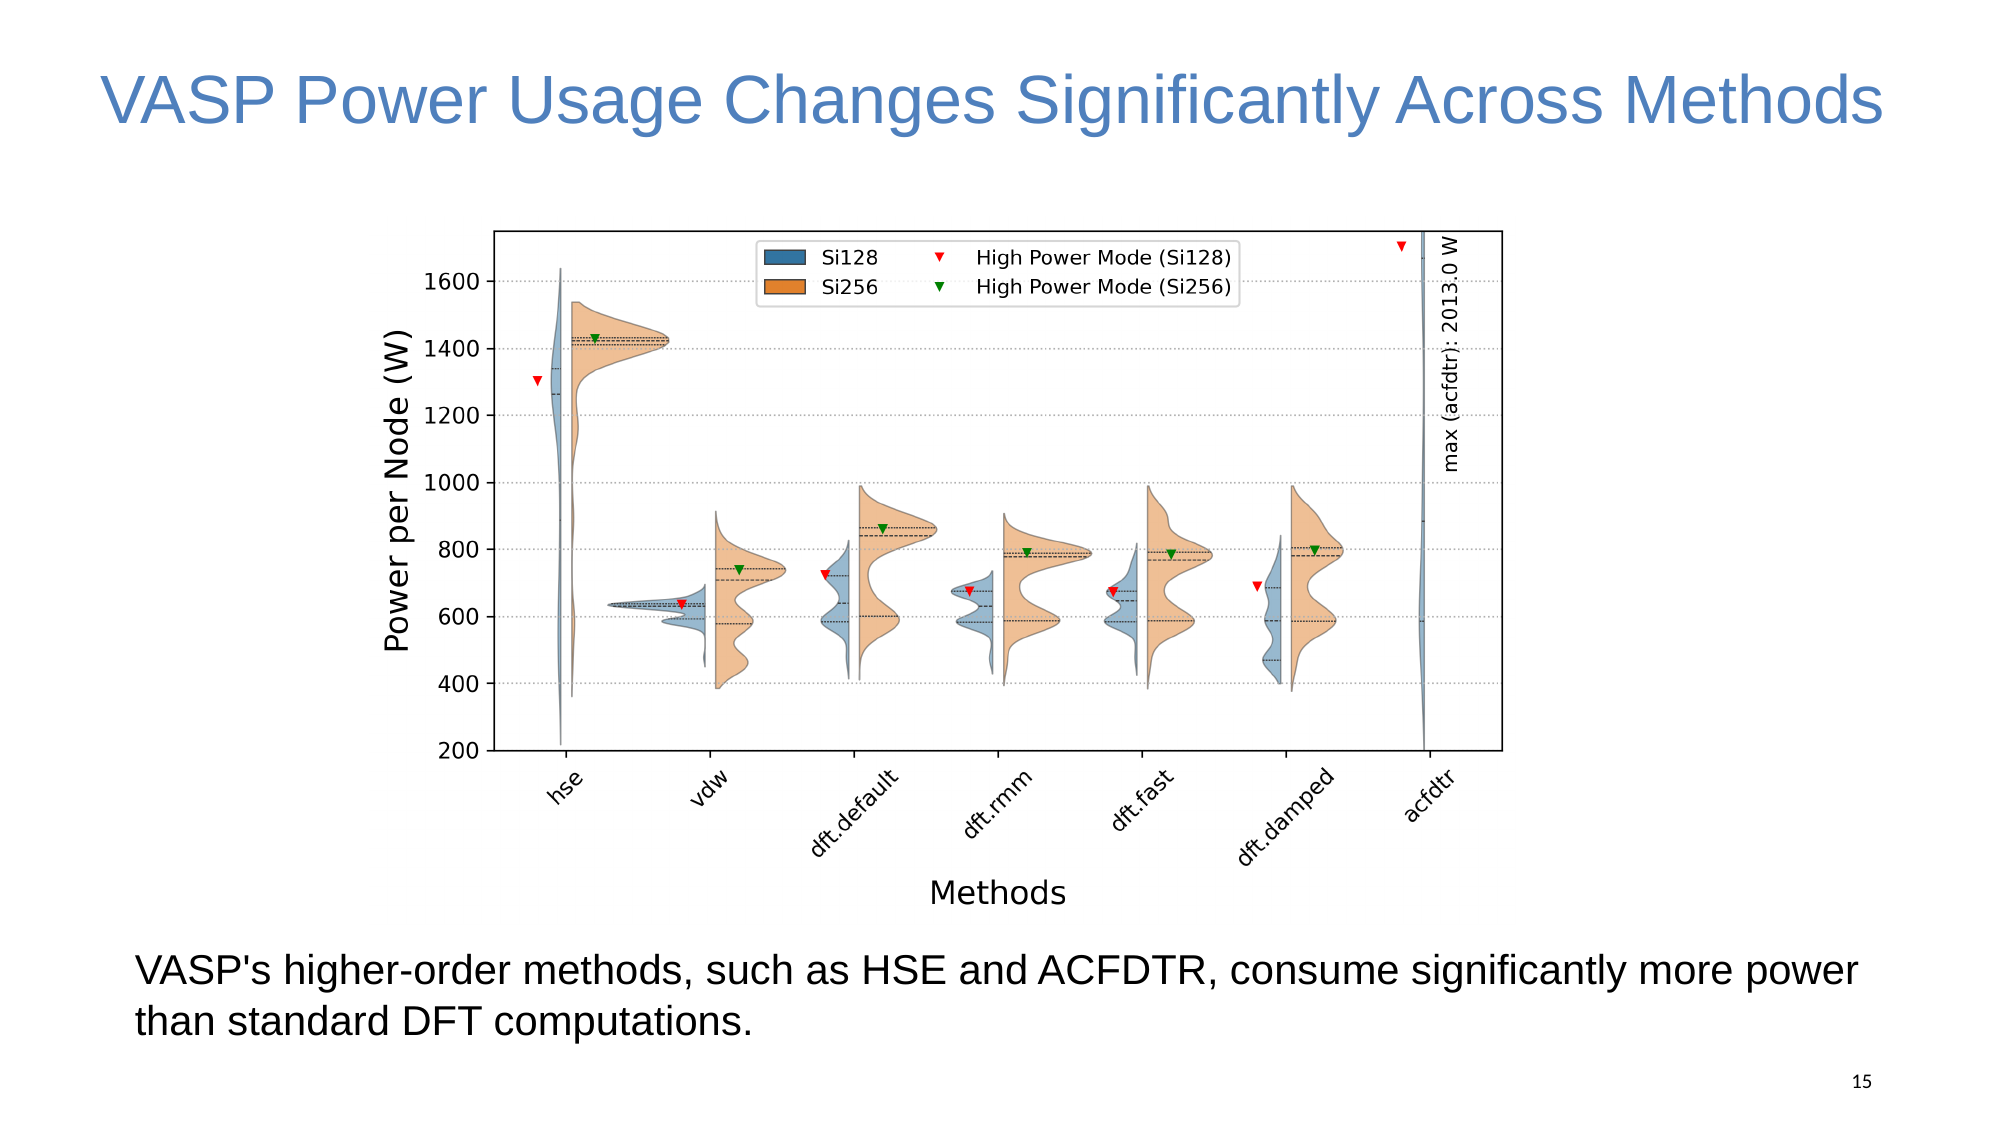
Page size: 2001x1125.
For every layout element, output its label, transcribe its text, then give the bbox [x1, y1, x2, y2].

slide_number ‹#› [1797, 1055, 1888, 1108]
title VASP Power Usage Changes Significantly Across Methods [85, 14, 1960, 179]
list VASP's higher-order methods, such as HSE and ACFDTR, consume significantly more power than standard DFT computations. [119, 932, 1895, 1055]
picture [368, 216, 1516, 926]
